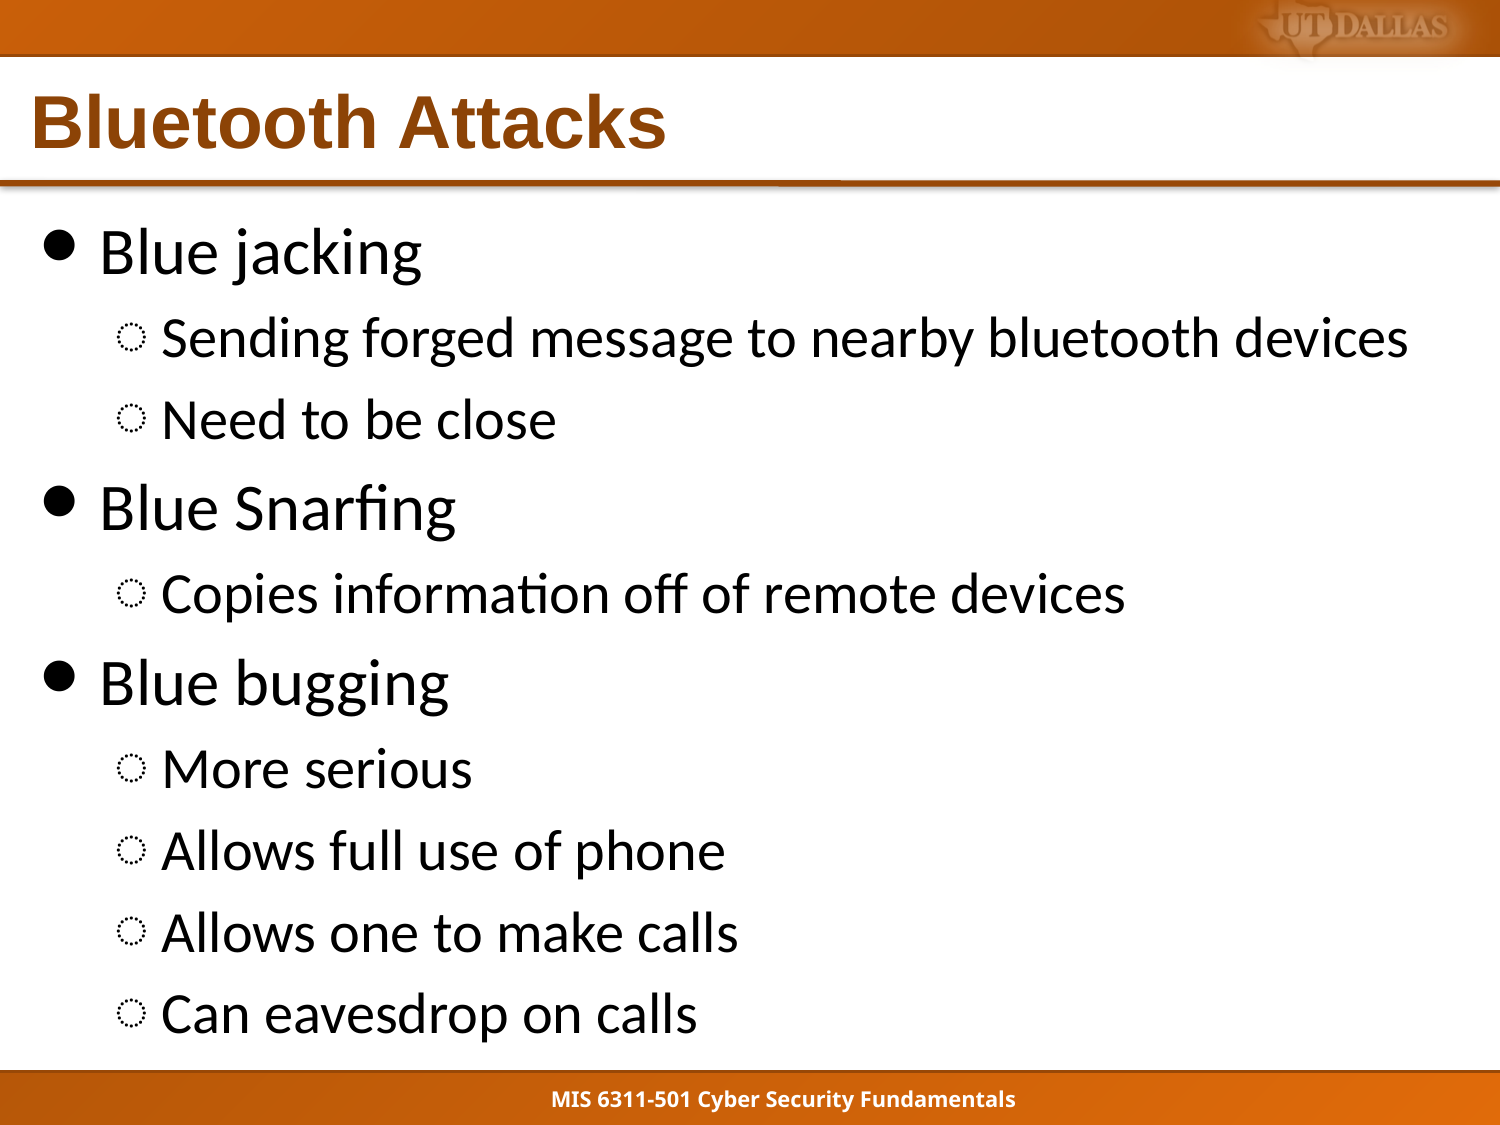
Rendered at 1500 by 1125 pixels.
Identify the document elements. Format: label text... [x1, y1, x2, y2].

title Bluetooth Attacks [0, 62, 1500, 176]
list Blue jacking Sending forged message to nearby bluetooth devices Need to be close Blue Snarfing Copies information off of remote devices Blue bugging More serious Allows full use of phone Allows one to make calls Can eavesdrop on calls [24, 199, 1500, 1077]
picture [1218, 0, 1500, 62]
